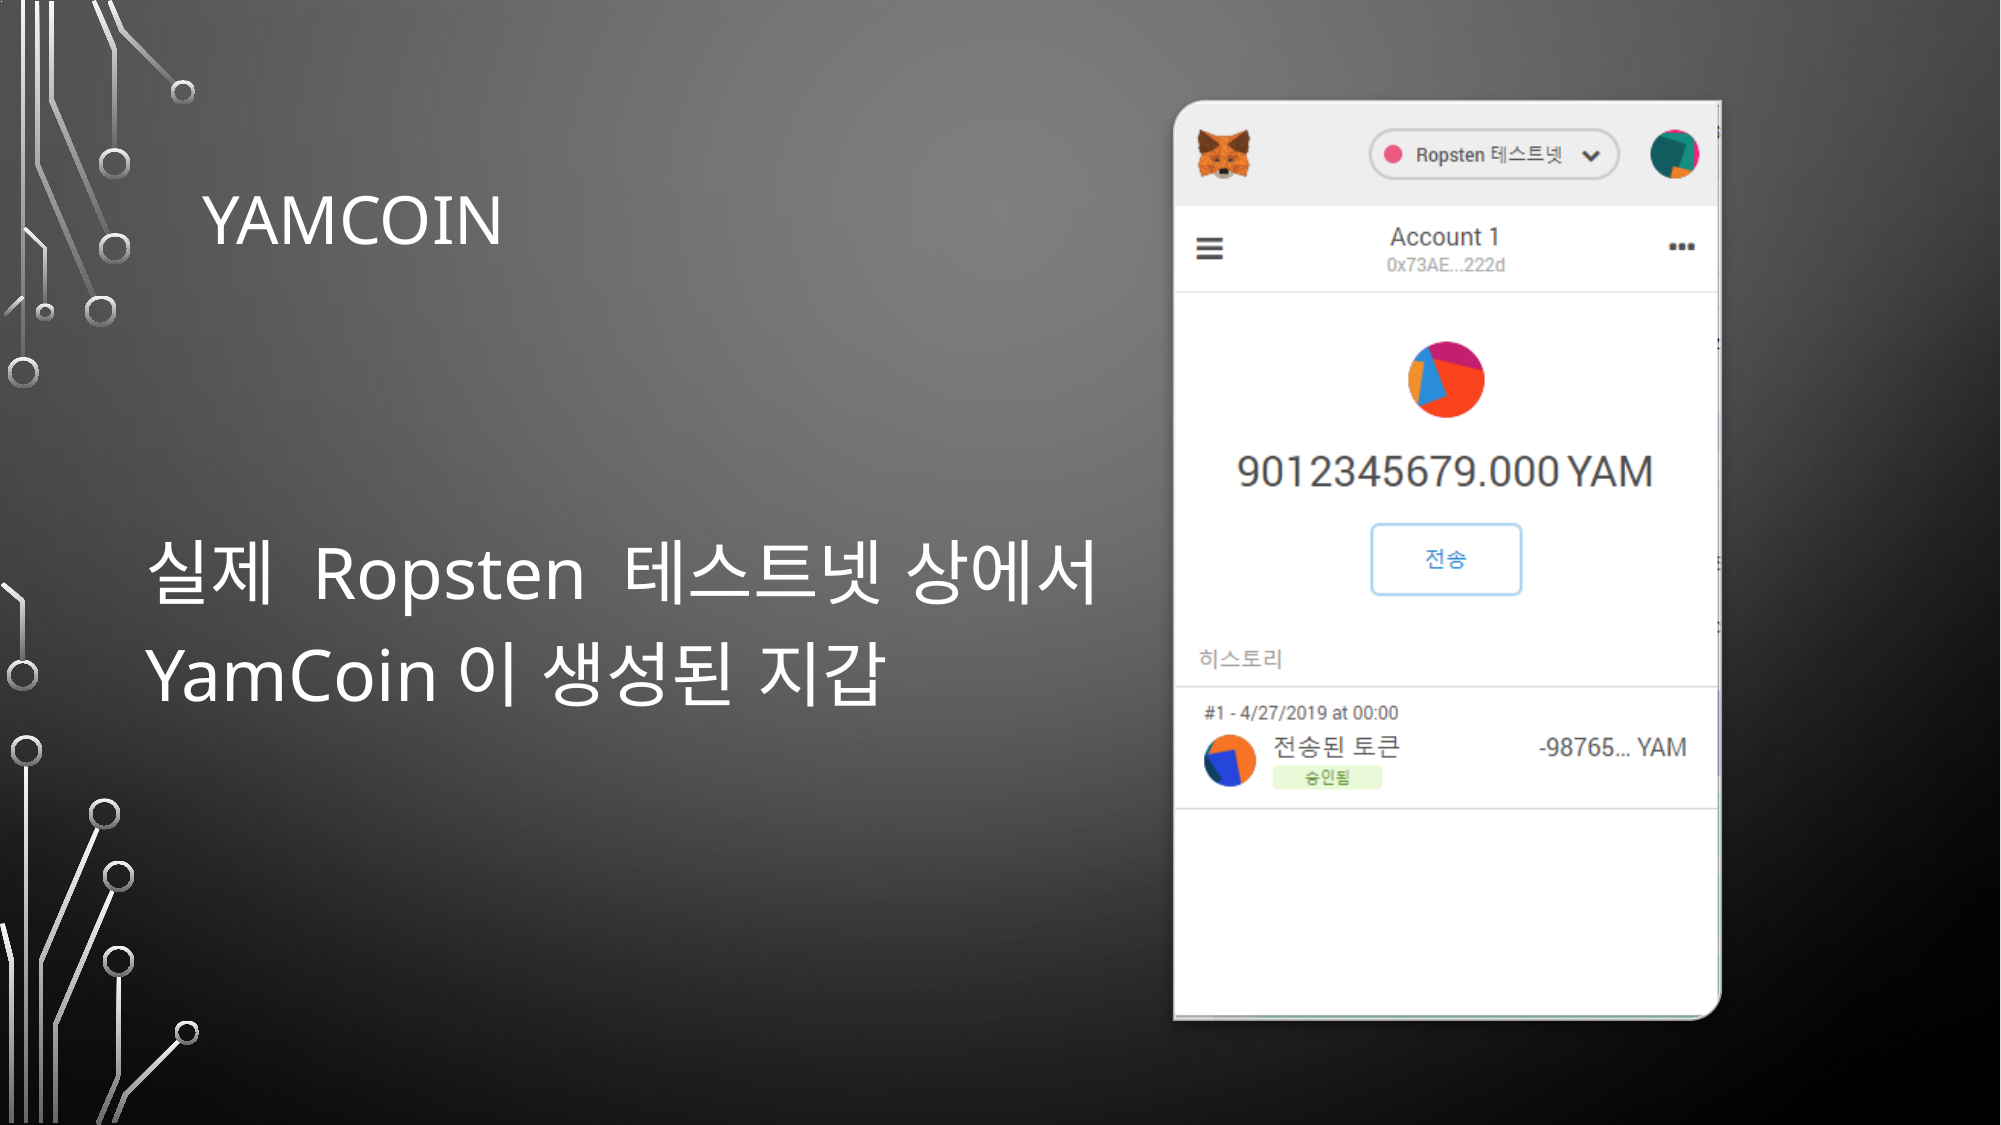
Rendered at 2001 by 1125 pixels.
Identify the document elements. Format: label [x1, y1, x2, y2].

picture [201, 0, 2000, 1125]
text_box [0, 0, 201, 1125]
